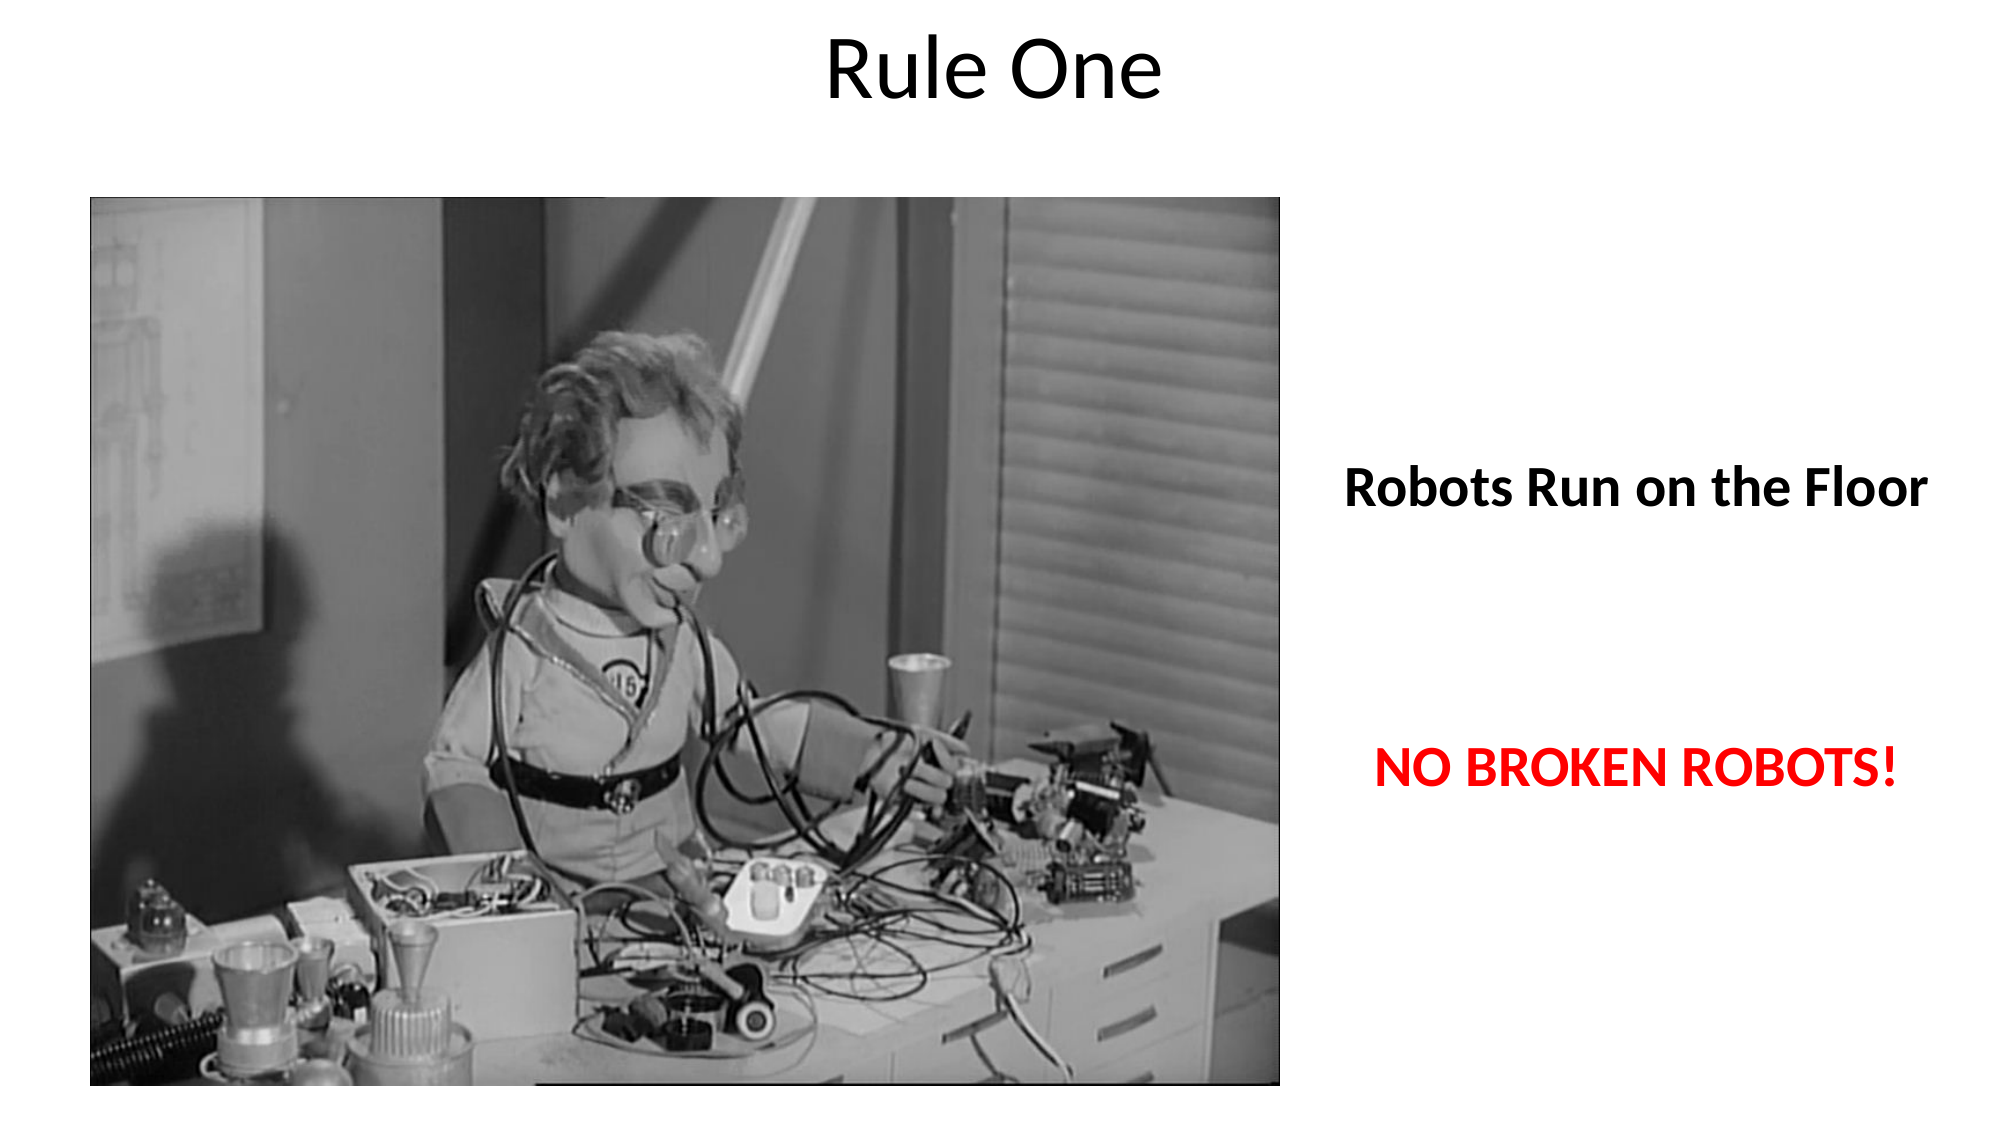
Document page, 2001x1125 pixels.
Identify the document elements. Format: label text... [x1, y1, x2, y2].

text_box Robots Run on the Floor NO BROKEN ROBOTS! [1314, 440, 1960, 806]
text_box Rule One [106, 0, 1883, 125]
picture [90, 197, 1280, 1087]
